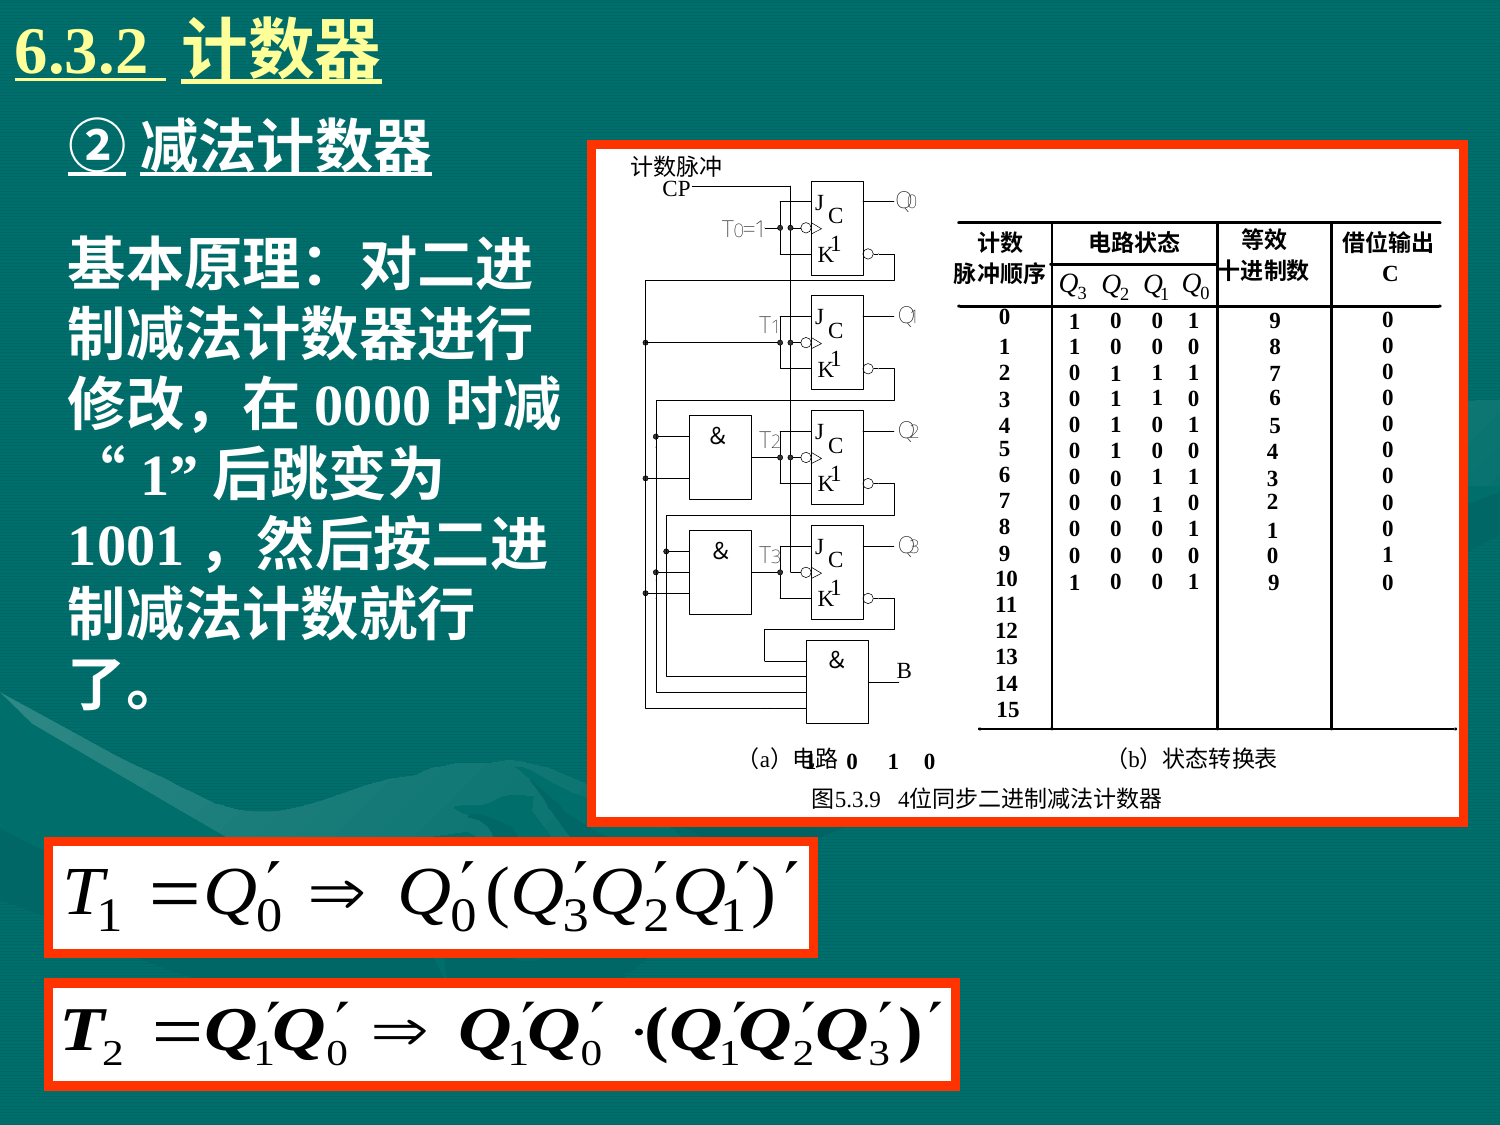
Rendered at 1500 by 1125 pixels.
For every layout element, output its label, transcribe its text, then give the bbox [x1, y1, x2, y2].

text_box 基本原理：对二进制减法计数器进行修改，在0000时减“1”后跳变为1001，然后按二进制减法计数就行了。 [53, 220, 585, 725]
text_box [52, 845, 810, 950]
title ②减法计数器 [53, 101, 528, 183]
text_box 6.3.2 计数器 [0, 0, 650, 79]
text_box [596, 148, 1460, 818]
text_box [52, 987, 952, 1082]
